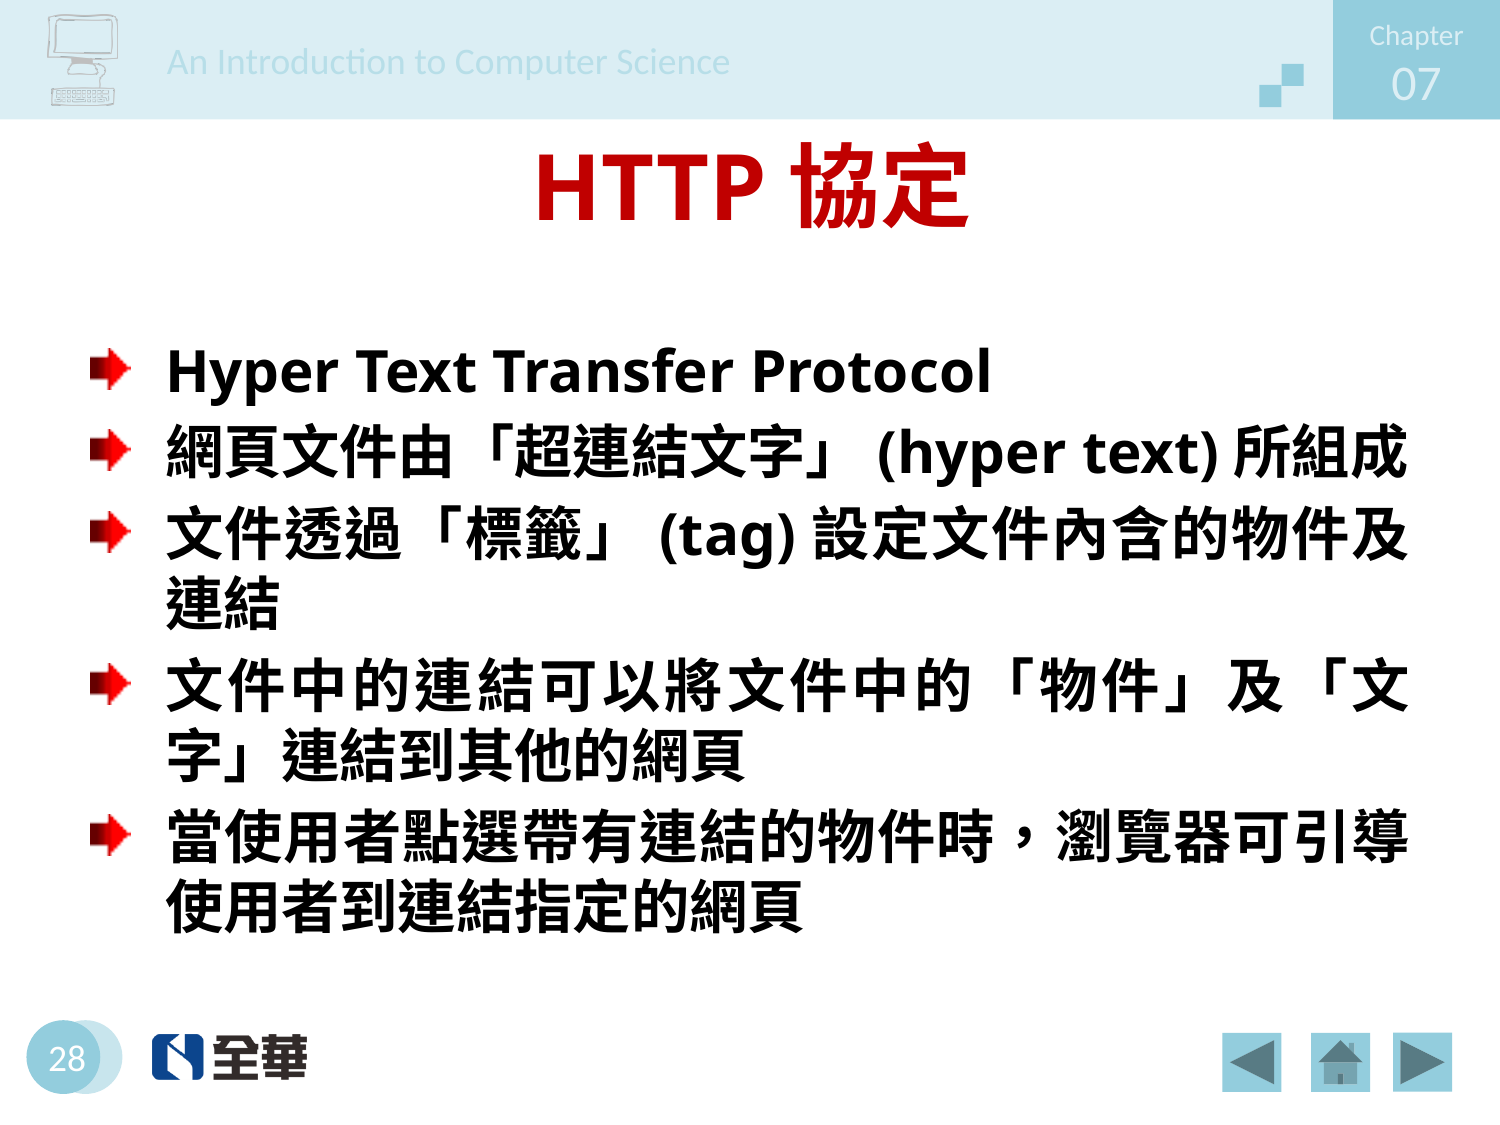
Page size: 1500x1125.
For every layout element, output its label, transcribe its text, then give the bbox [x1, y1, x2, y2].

picture [90, 348, 131, 390]
picture [47, 14, 118, 106]
picture [90, 814, 131, 856]
picture [90, 663, 131, 705]
list Hyper Text Transfer Protocol 網頁文件由「超連結文字」(hyper text)所組成 文件透過「標籤」(tag)設定文件內含的物件及連結 文件中的連結可以將文件中的「物件」及「文字」連結到其他的網頁 當使用者點選帶有連結的物件時，瀏覽器可引導使用者到連結指定的網頁 [75, 326, 1425, 1005]
picture [90, 511, 131, 553]
picture [152, 1034, 307, 1080]
title HTTP協定 [76, 90, 1427, 278]
picture [90, 429, 131, 471]
